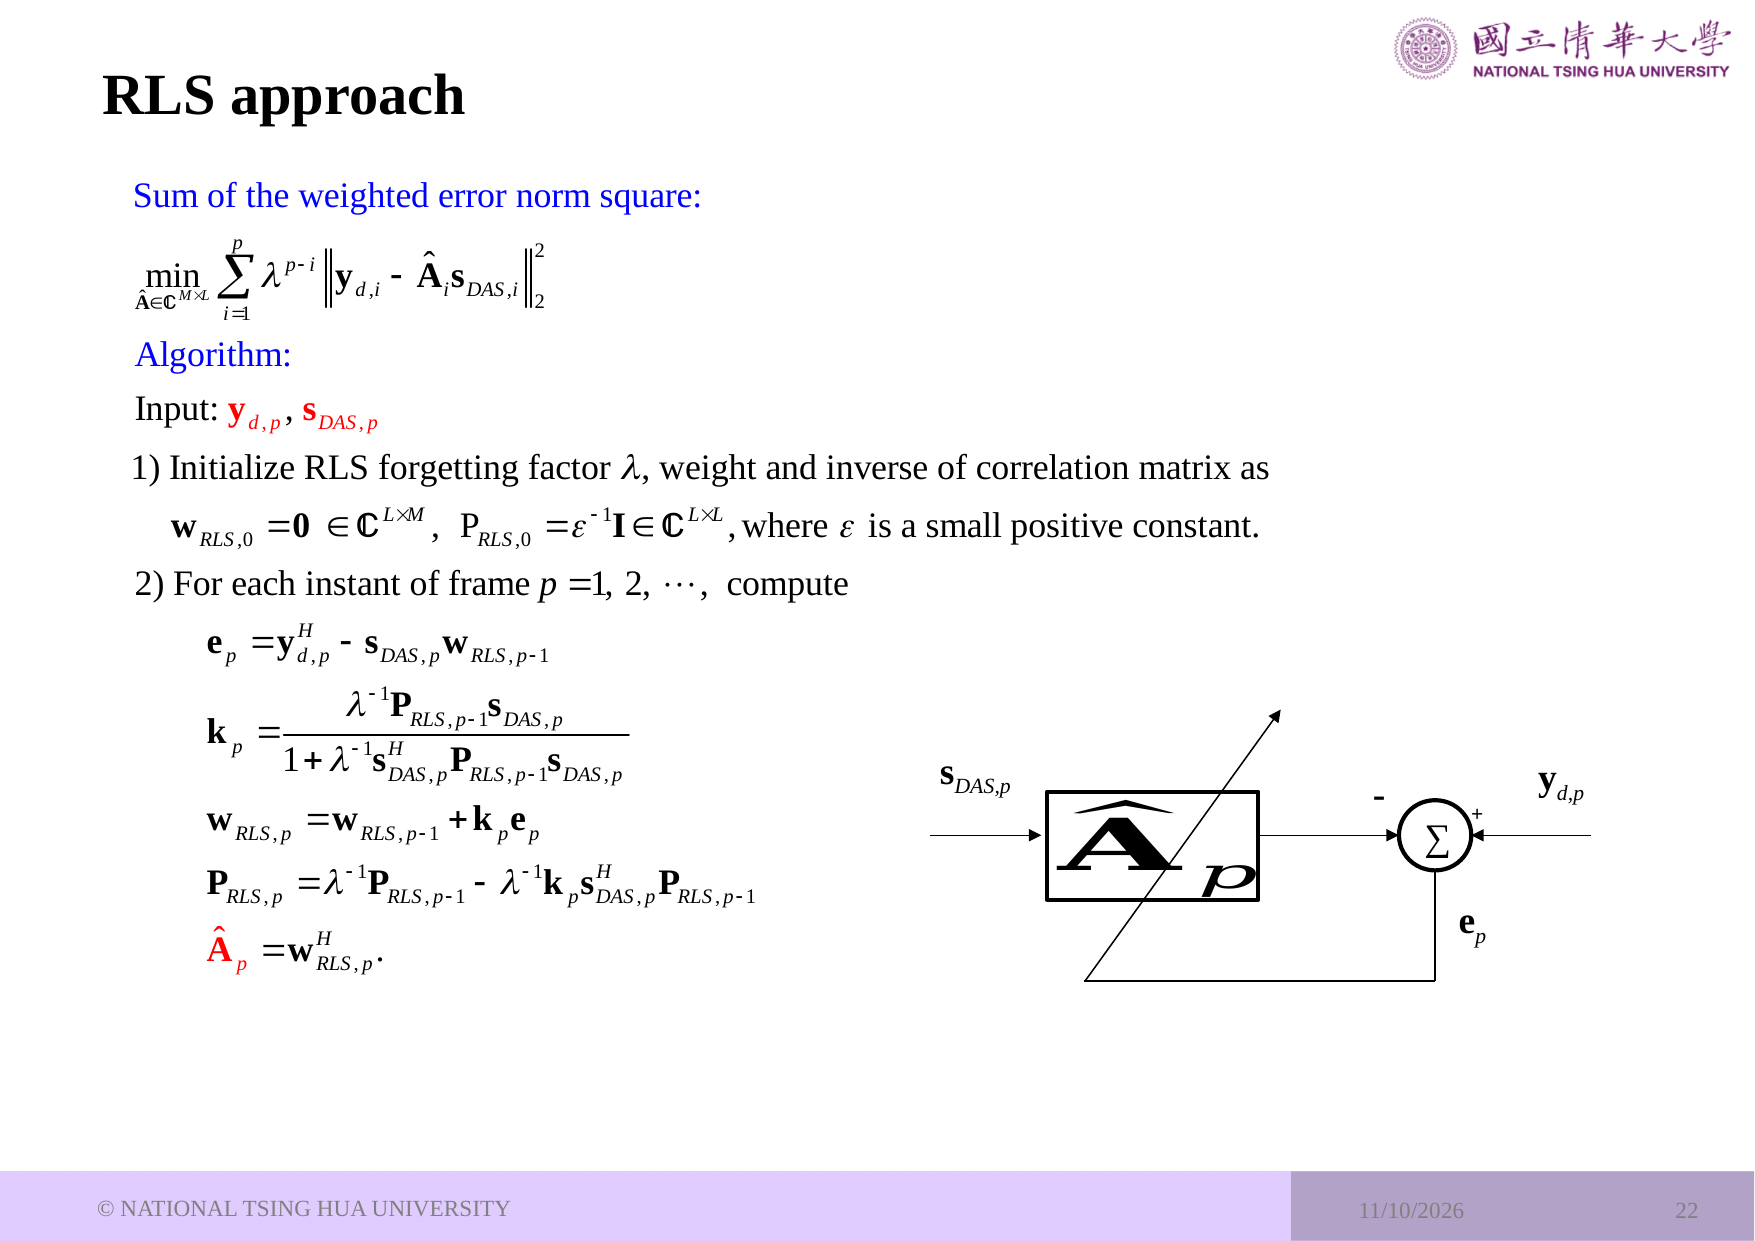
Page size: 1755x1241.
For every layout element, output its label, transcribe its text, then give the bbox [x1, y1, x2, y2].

text_box yd,p [1523, 745, 1625, 812]
picture [0, 1171, 1291, 1241]
text_box - [1358, 762, 1400, 823]
text_box ∑ [1396, 798, 1473, 873]
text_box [128, 175, 1287, 982]
title RLS approach [87, 35, 1257, 140]
picture [1388, 2, 1755, 95]
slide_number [1343, 1180, 1551, 1239]
text_box + [1456, 767, 1498, 834]
footer © NATIONAL TSING HUA UNIVERSITY [82, 1177, 562, 1236]
text_box ep [1443, 889, 1546, 955]
slide_number 22 [1577, 1180, 1714, 1239]
